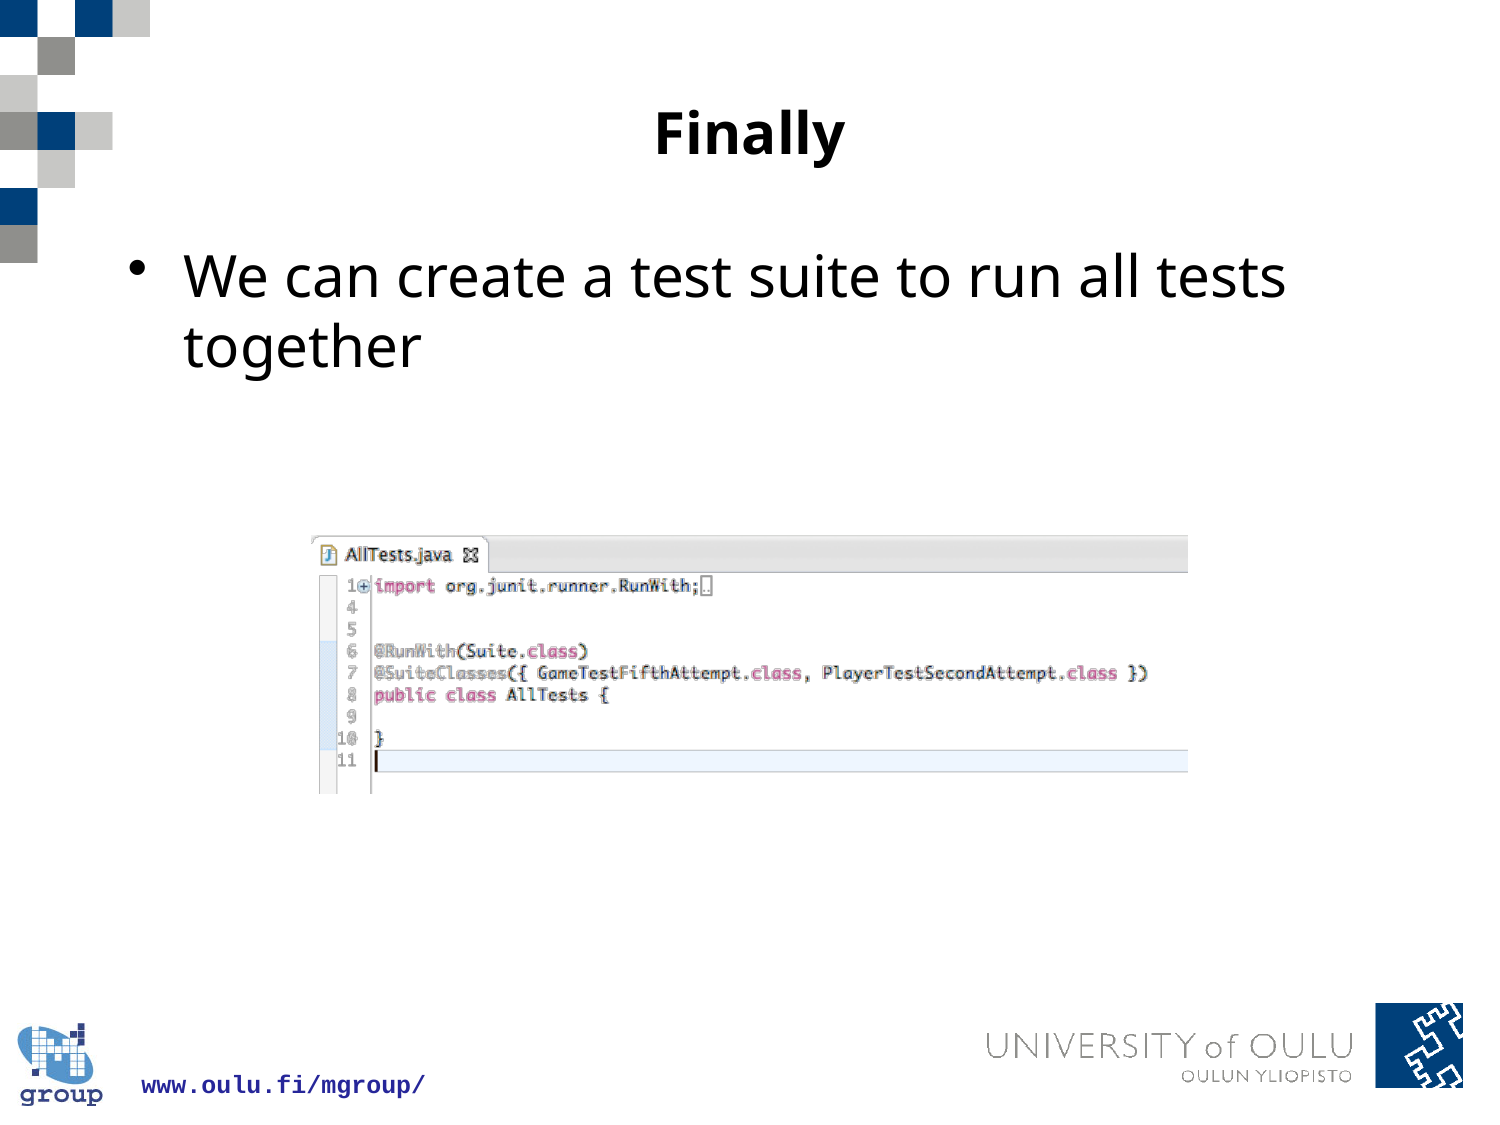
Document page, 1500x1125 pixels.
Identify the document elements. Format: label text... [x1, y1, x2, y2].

picture [987, 1003, 1463, 1088]
title Finally [112, 37, 1388, 225]
picture [311, 534, 1188, 794]
picture [17, 1023, 103, 1106]
list We can create a test suite to run all tests together [112, 231, 1424, 1000]
picture [0, 0, 150, 263]
